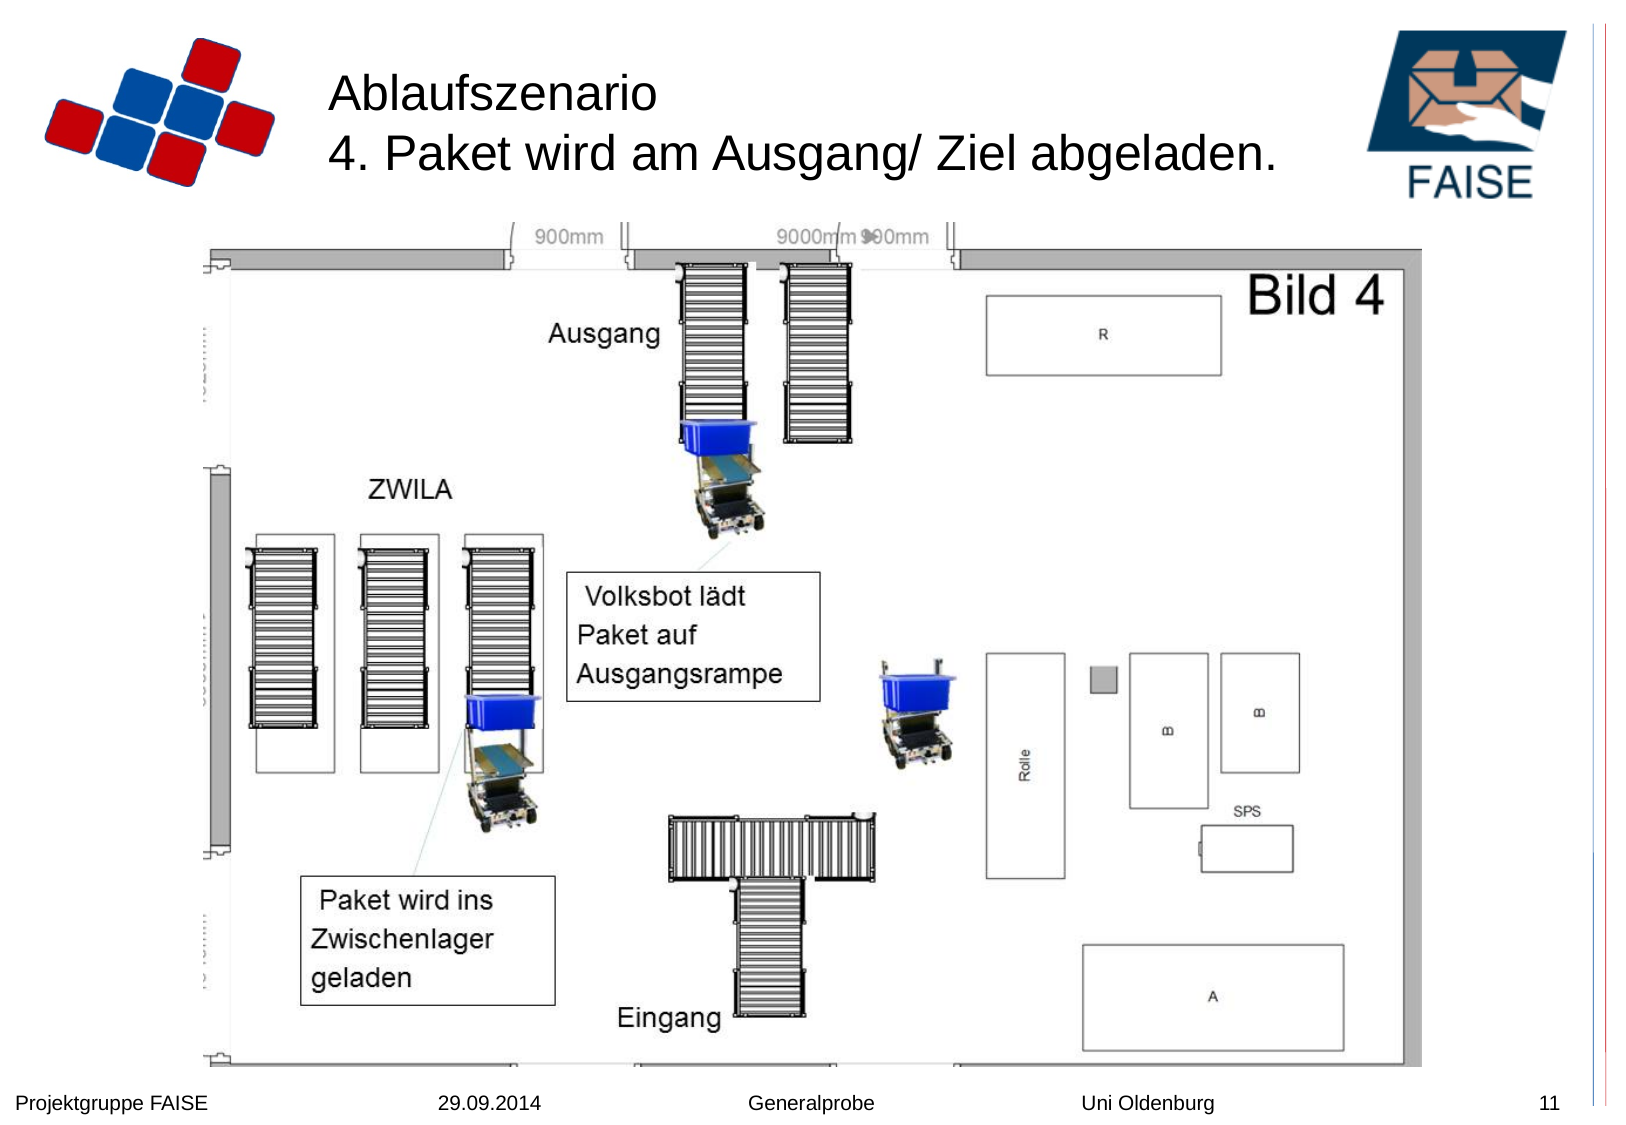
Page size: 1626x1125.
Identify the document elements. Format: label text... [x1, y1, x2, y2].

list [202, 222, 1423, 1067]
footer Projektgruppe FAISE 29.09.2014 Generalprobe Uni Oldenburg [0, 1082, 1530, 1125]
picture [44, 38, 288, 187]
picture [1364, 23, 1575, 210]
title Ablaufszenario 4. Paket wird am Ausgang/ Ziel abgeladen. [313, 44, 1544, 197]
slide_number 11 [1530, 1082, 1576, 1119]
